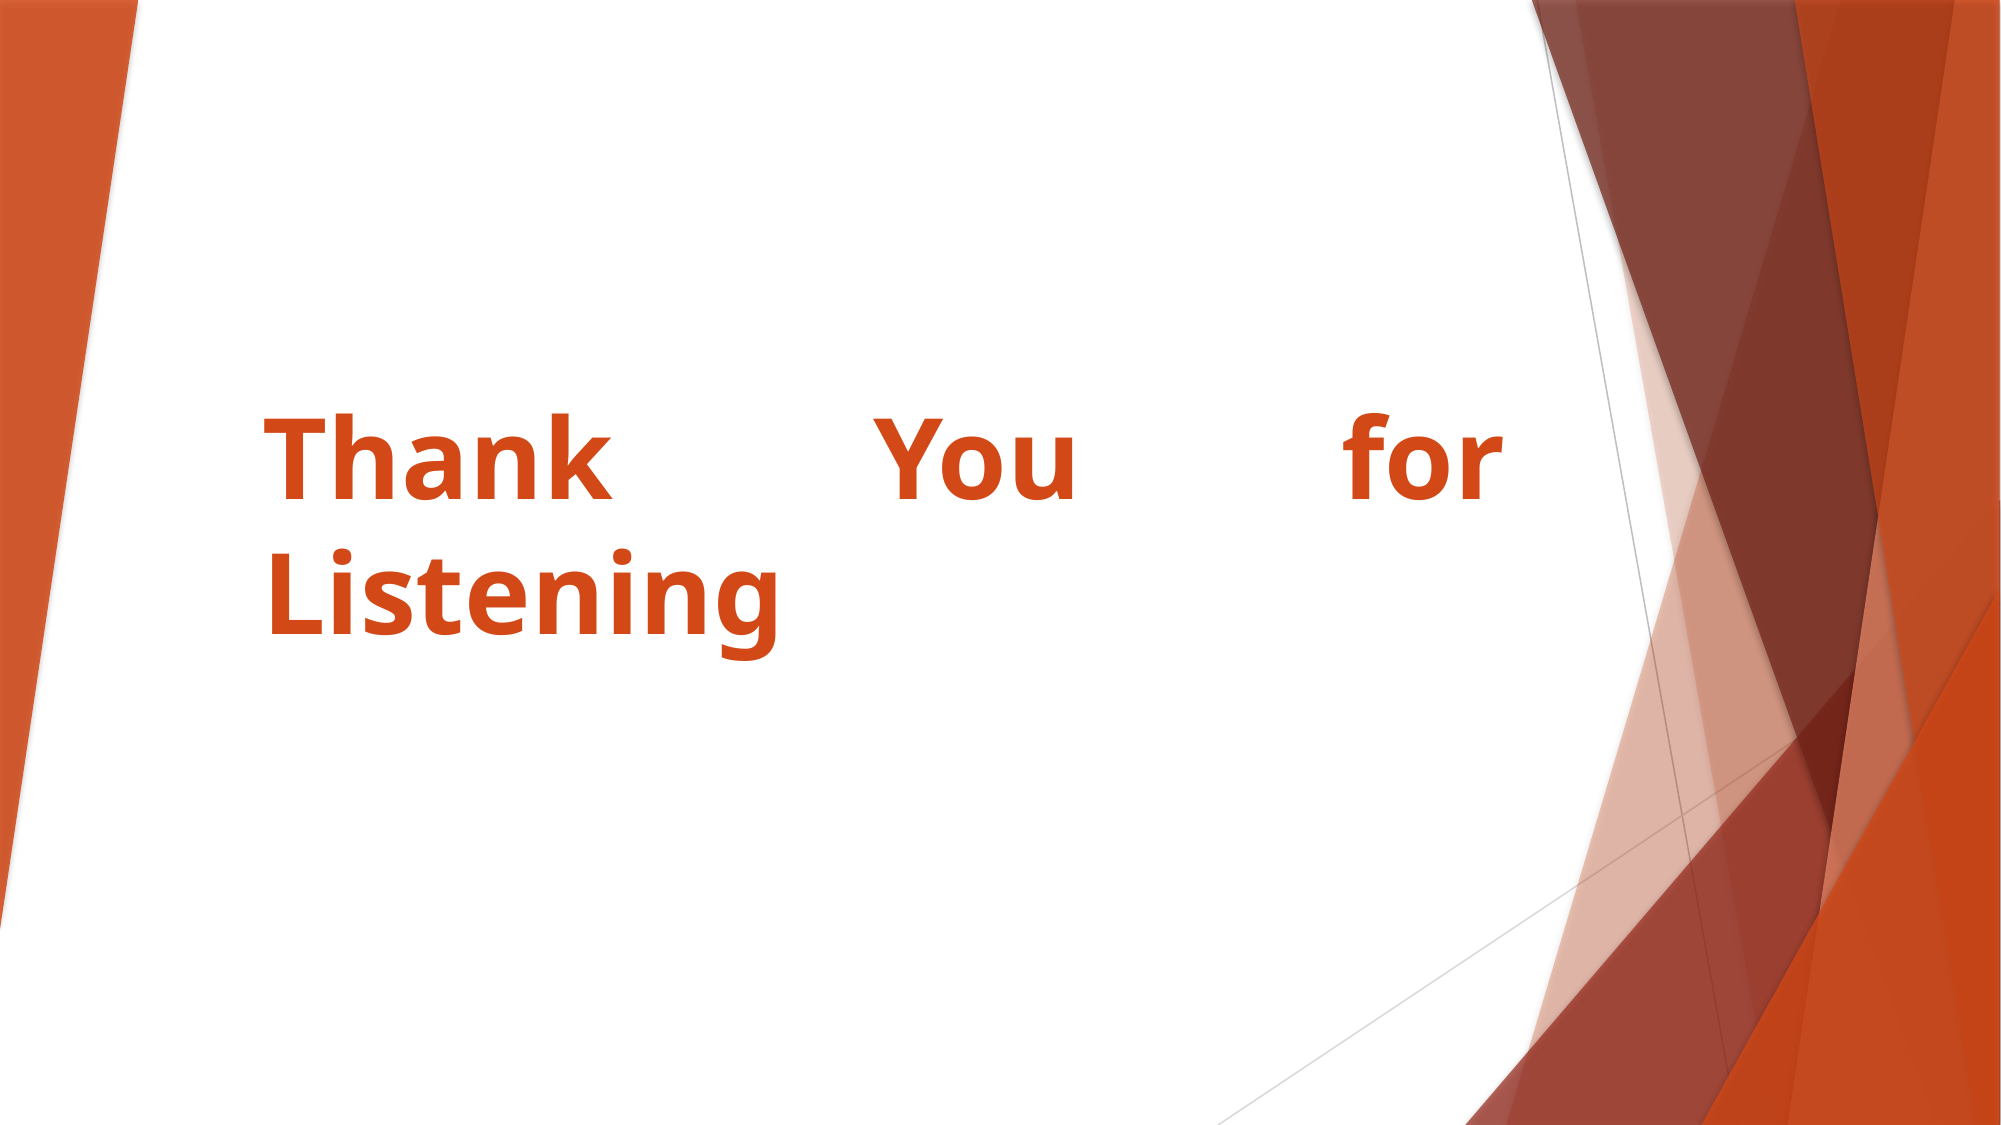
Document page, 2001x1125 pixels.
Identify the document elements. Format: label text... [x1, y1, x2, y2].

title Thank You for Listening [247, 394, 1522, 665]
